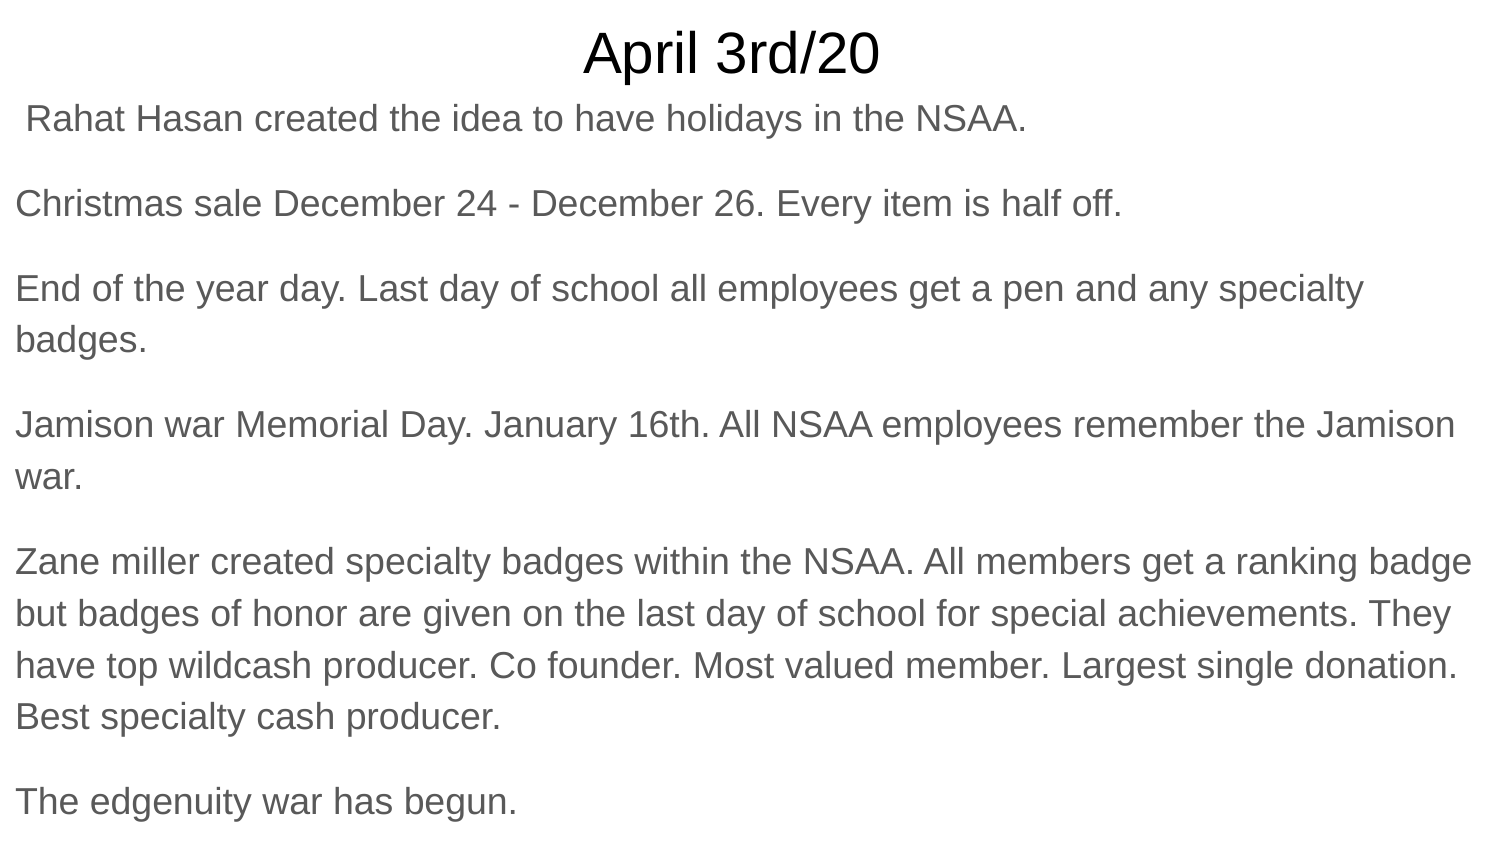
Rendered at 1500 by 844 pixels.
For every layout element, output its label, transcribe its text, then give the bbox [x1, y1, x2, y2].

title April 3rd/20 [0, 0, 1449, 71]
list Rahat Hasan created the idea to have holidays in the NSAA. Christmas sale December 24 - December 26. Every item is half off. End of the year day. Last day of school all employees get a pen and any specialty badges. Jamison war Memorial Day. January 16th. All NSAA employees remember the Jamison war. Zane miller created specialty badges within the NSAA. All members get a ranking badge but badges of honor are given on the last day of school for special achievements. They have top wildcash producer. Co founder. Most valued member. Largest single donation. Best specialty cash producer. The edgenuity war has begun. [0, 71, 1500, 844]
